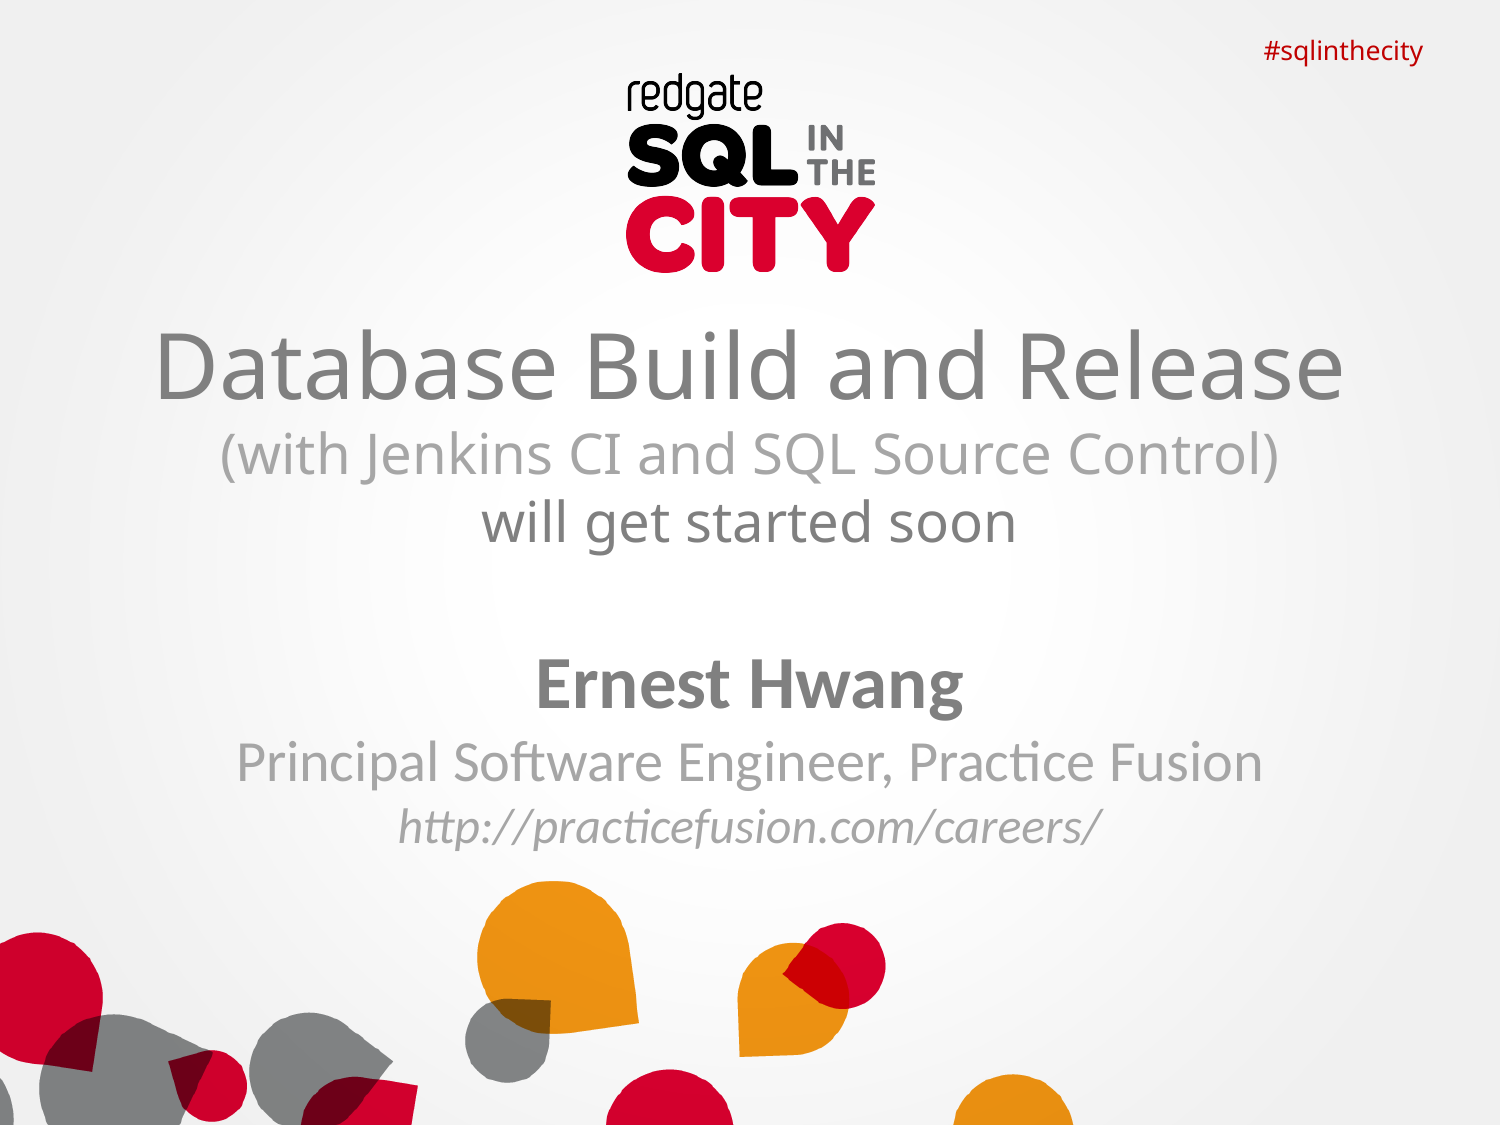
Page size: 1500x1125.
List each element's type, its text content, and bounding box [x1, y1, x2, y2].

picture [0, 0, 1500, 1125]
text_box Ernest Hwang Principal Software Engineer, Practice Fusion http://practicefusion.com/careers/ [112, 625, 1388, 861]
text_box #sqlinthecity [1248, 25, 1472, 94]
title Database Build and Release (with Jenkins CI and SQL Source Control) will get started soon [112, 289, 1388, 573]
